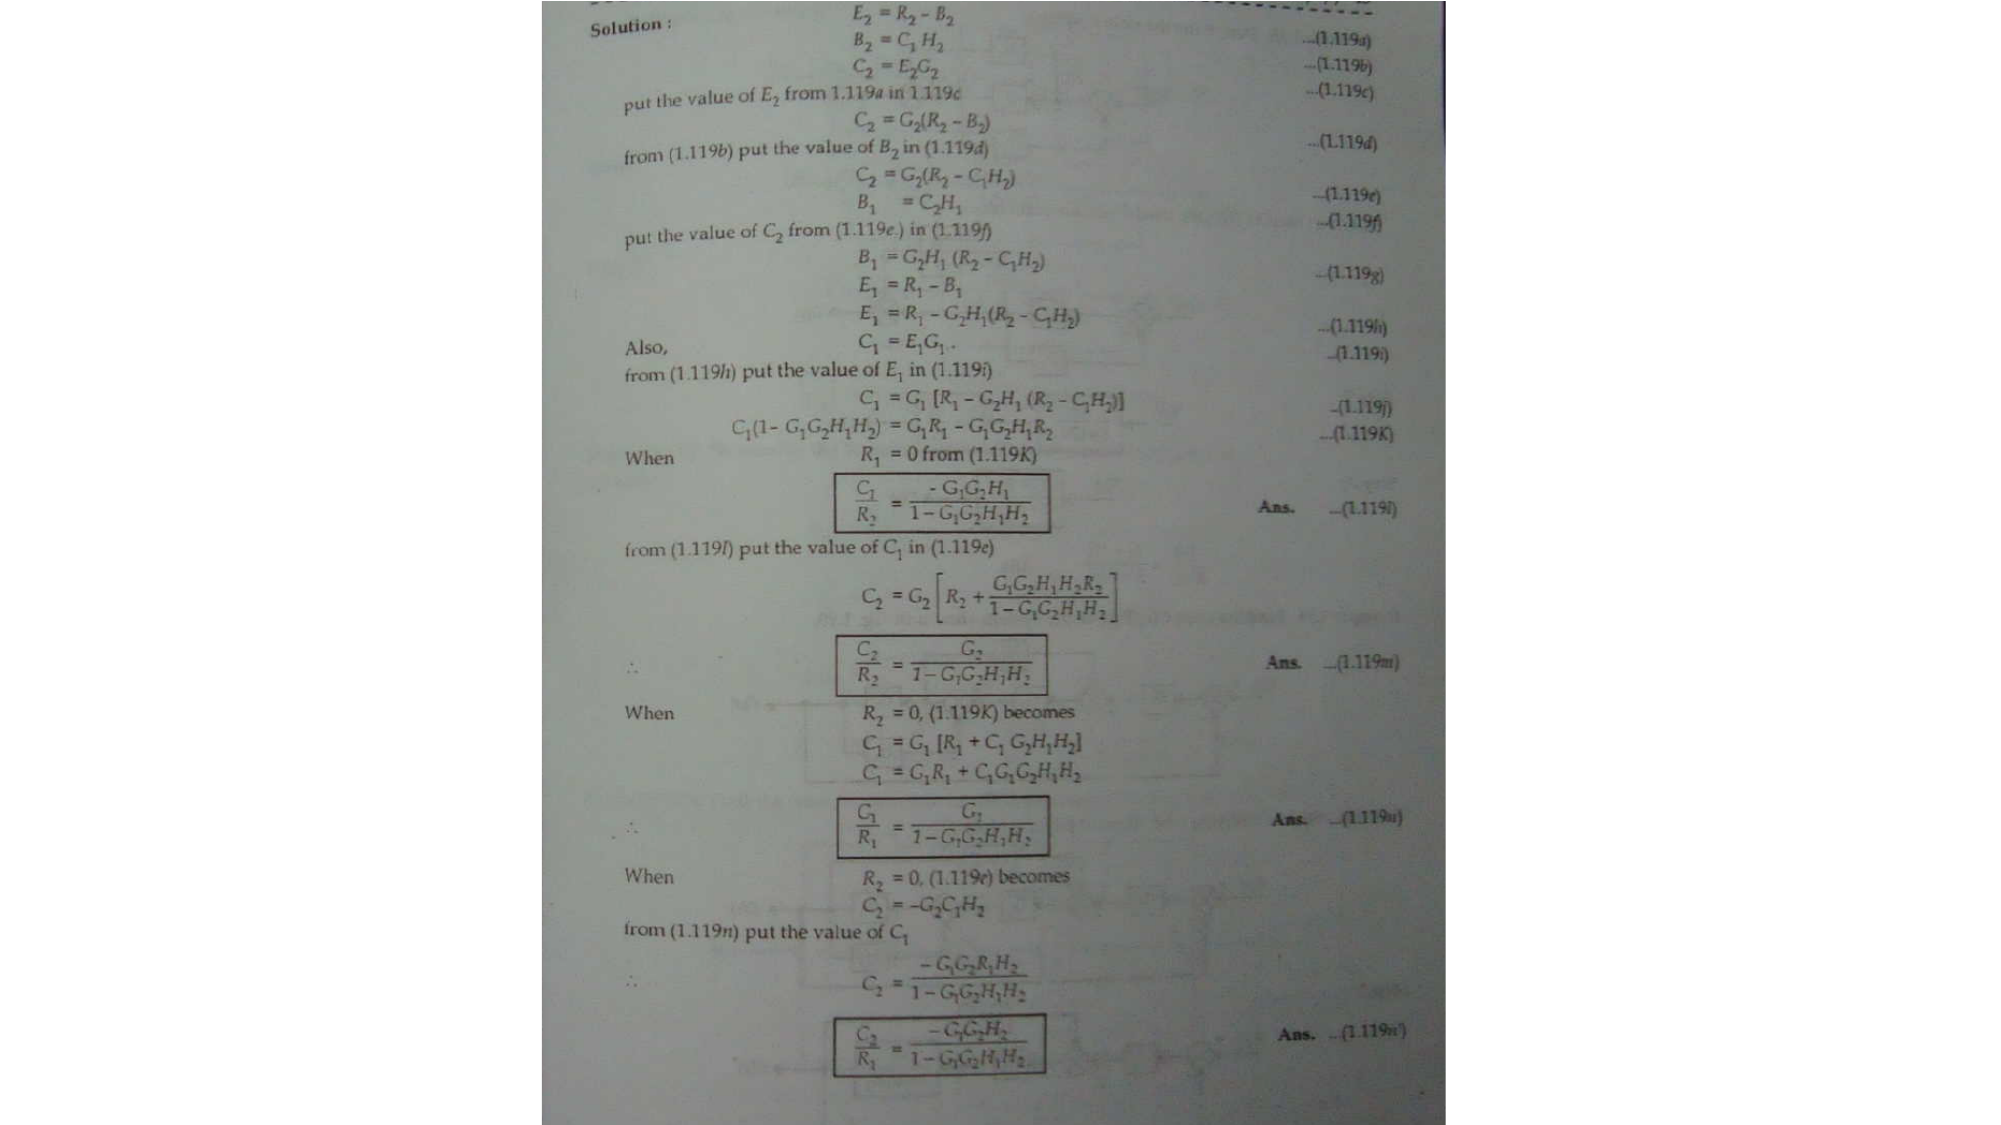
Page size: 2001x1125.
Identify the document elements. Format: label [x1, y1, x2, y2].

picture [541, 0, 1446, 1125]
